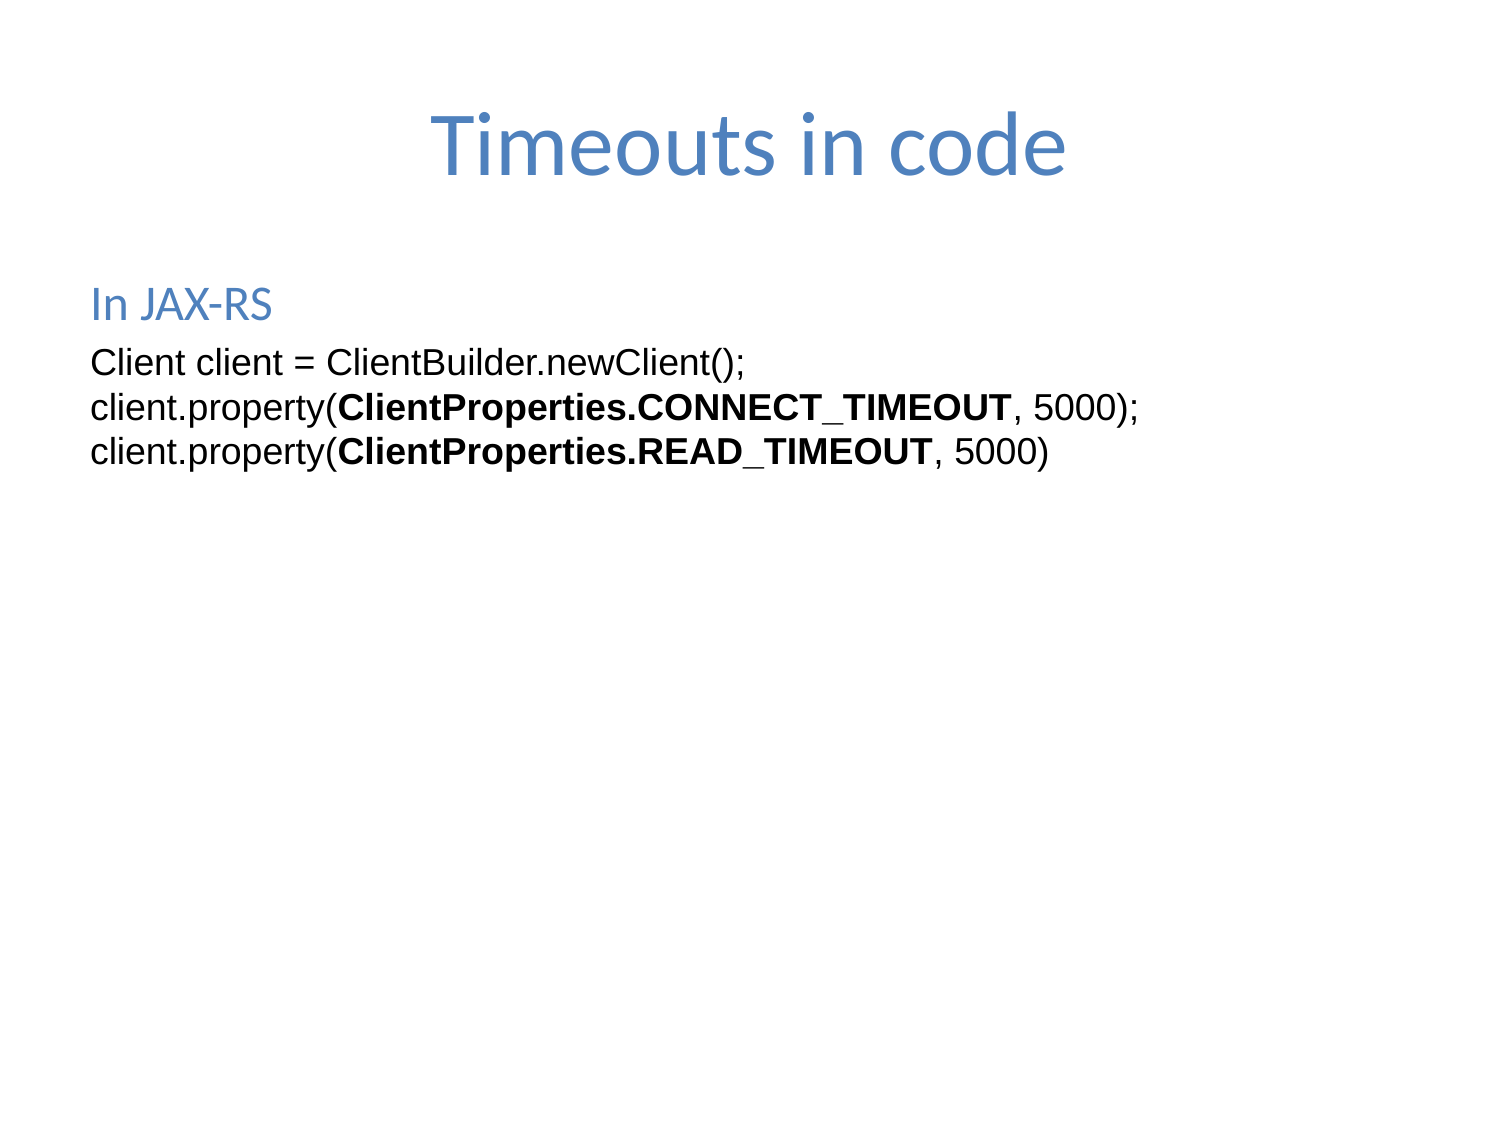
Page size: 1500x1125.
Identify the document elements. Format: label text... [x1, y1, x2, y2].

title Timeouts in code [75, 45, 1425, 233]
list In JAX-RS Client client = ClientBuilder.newClient(); client.property(ClientProperties.CONNECT_TIMEOUT, 5000); client.property(ClientProperties.READ_TIMEOUT, 5000) [75, 262, 1425, 1005]
